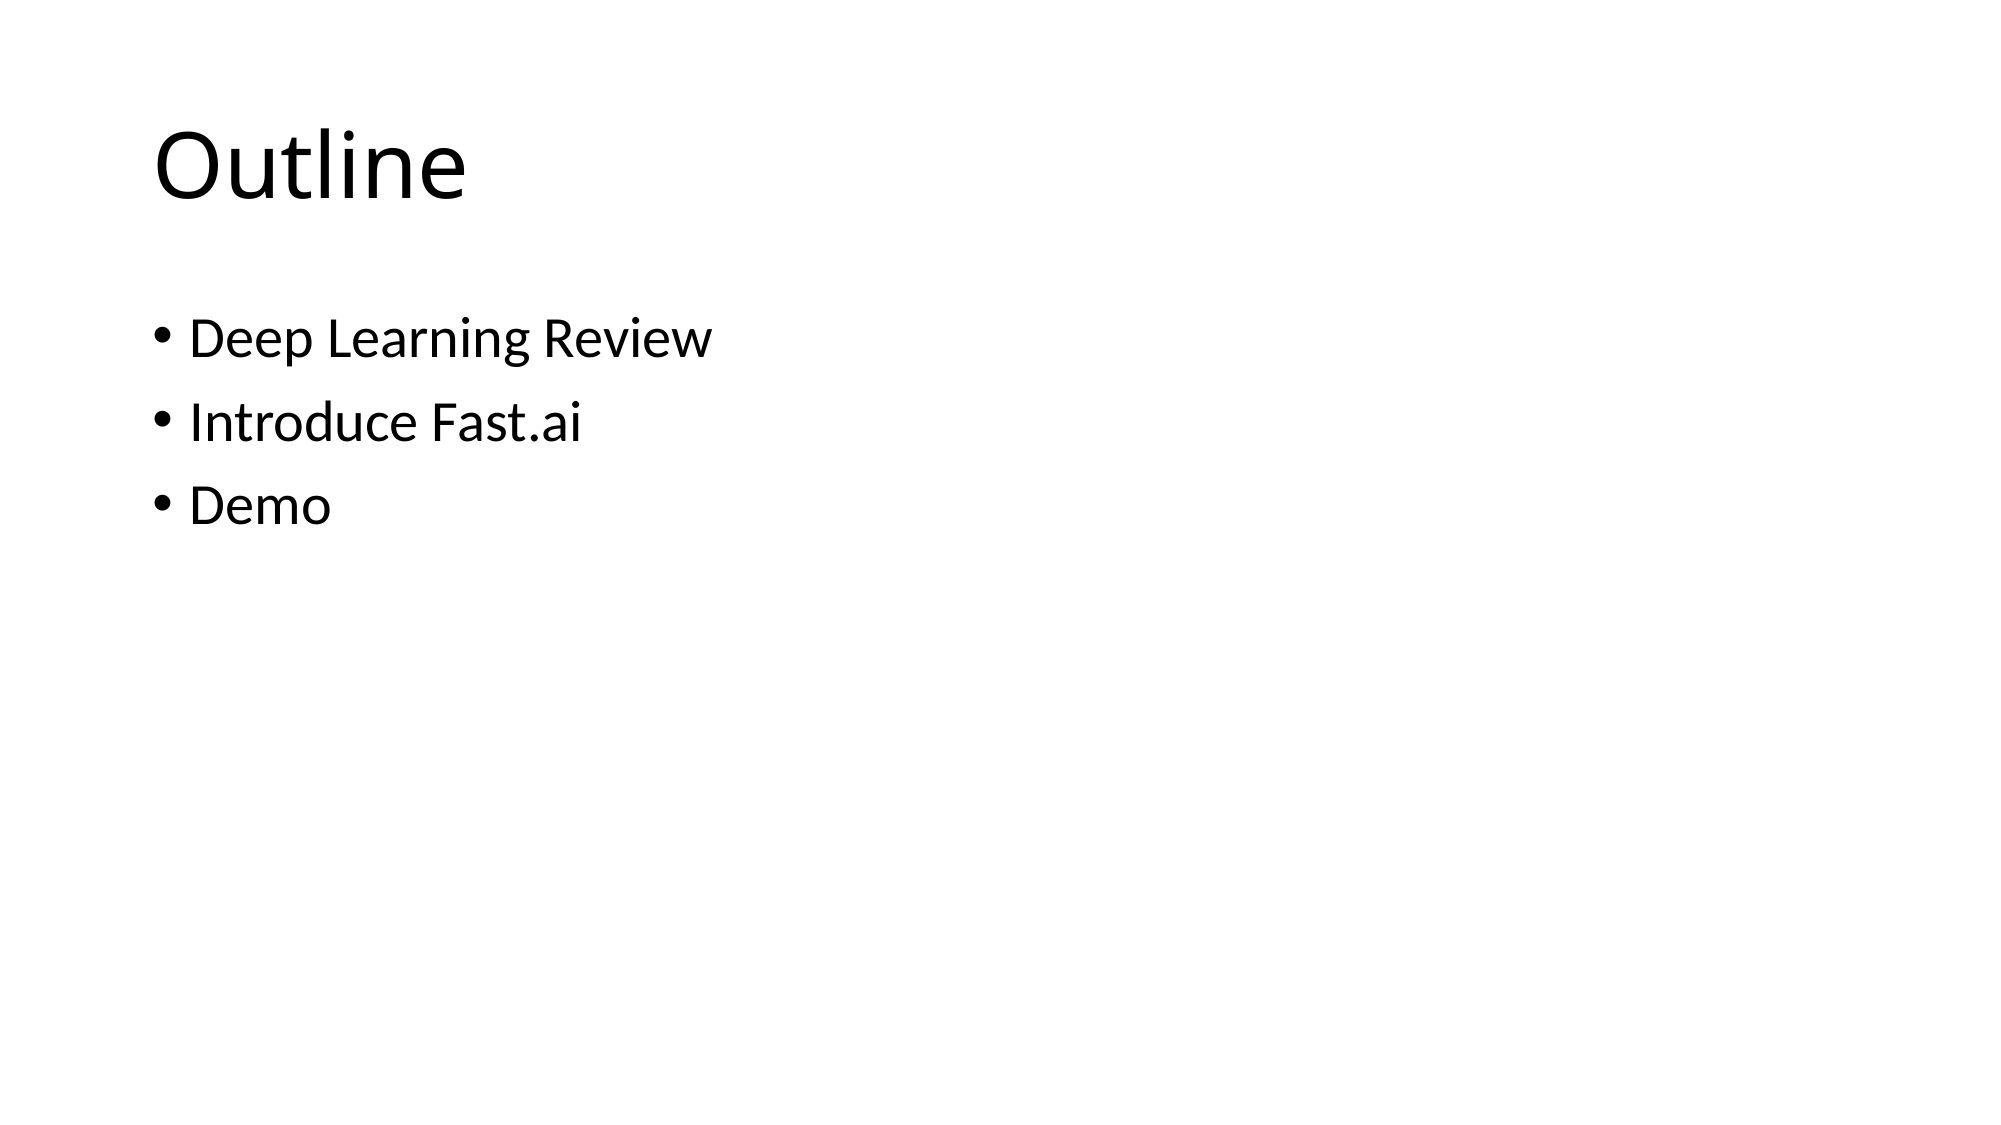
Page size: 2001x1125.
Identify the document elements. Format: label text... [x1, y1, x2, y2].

title Outline [137, 59, 1863, 278]
list Deep Learning Review Introduce Fast.ai Demo [137, 299, 1863, 1014]
